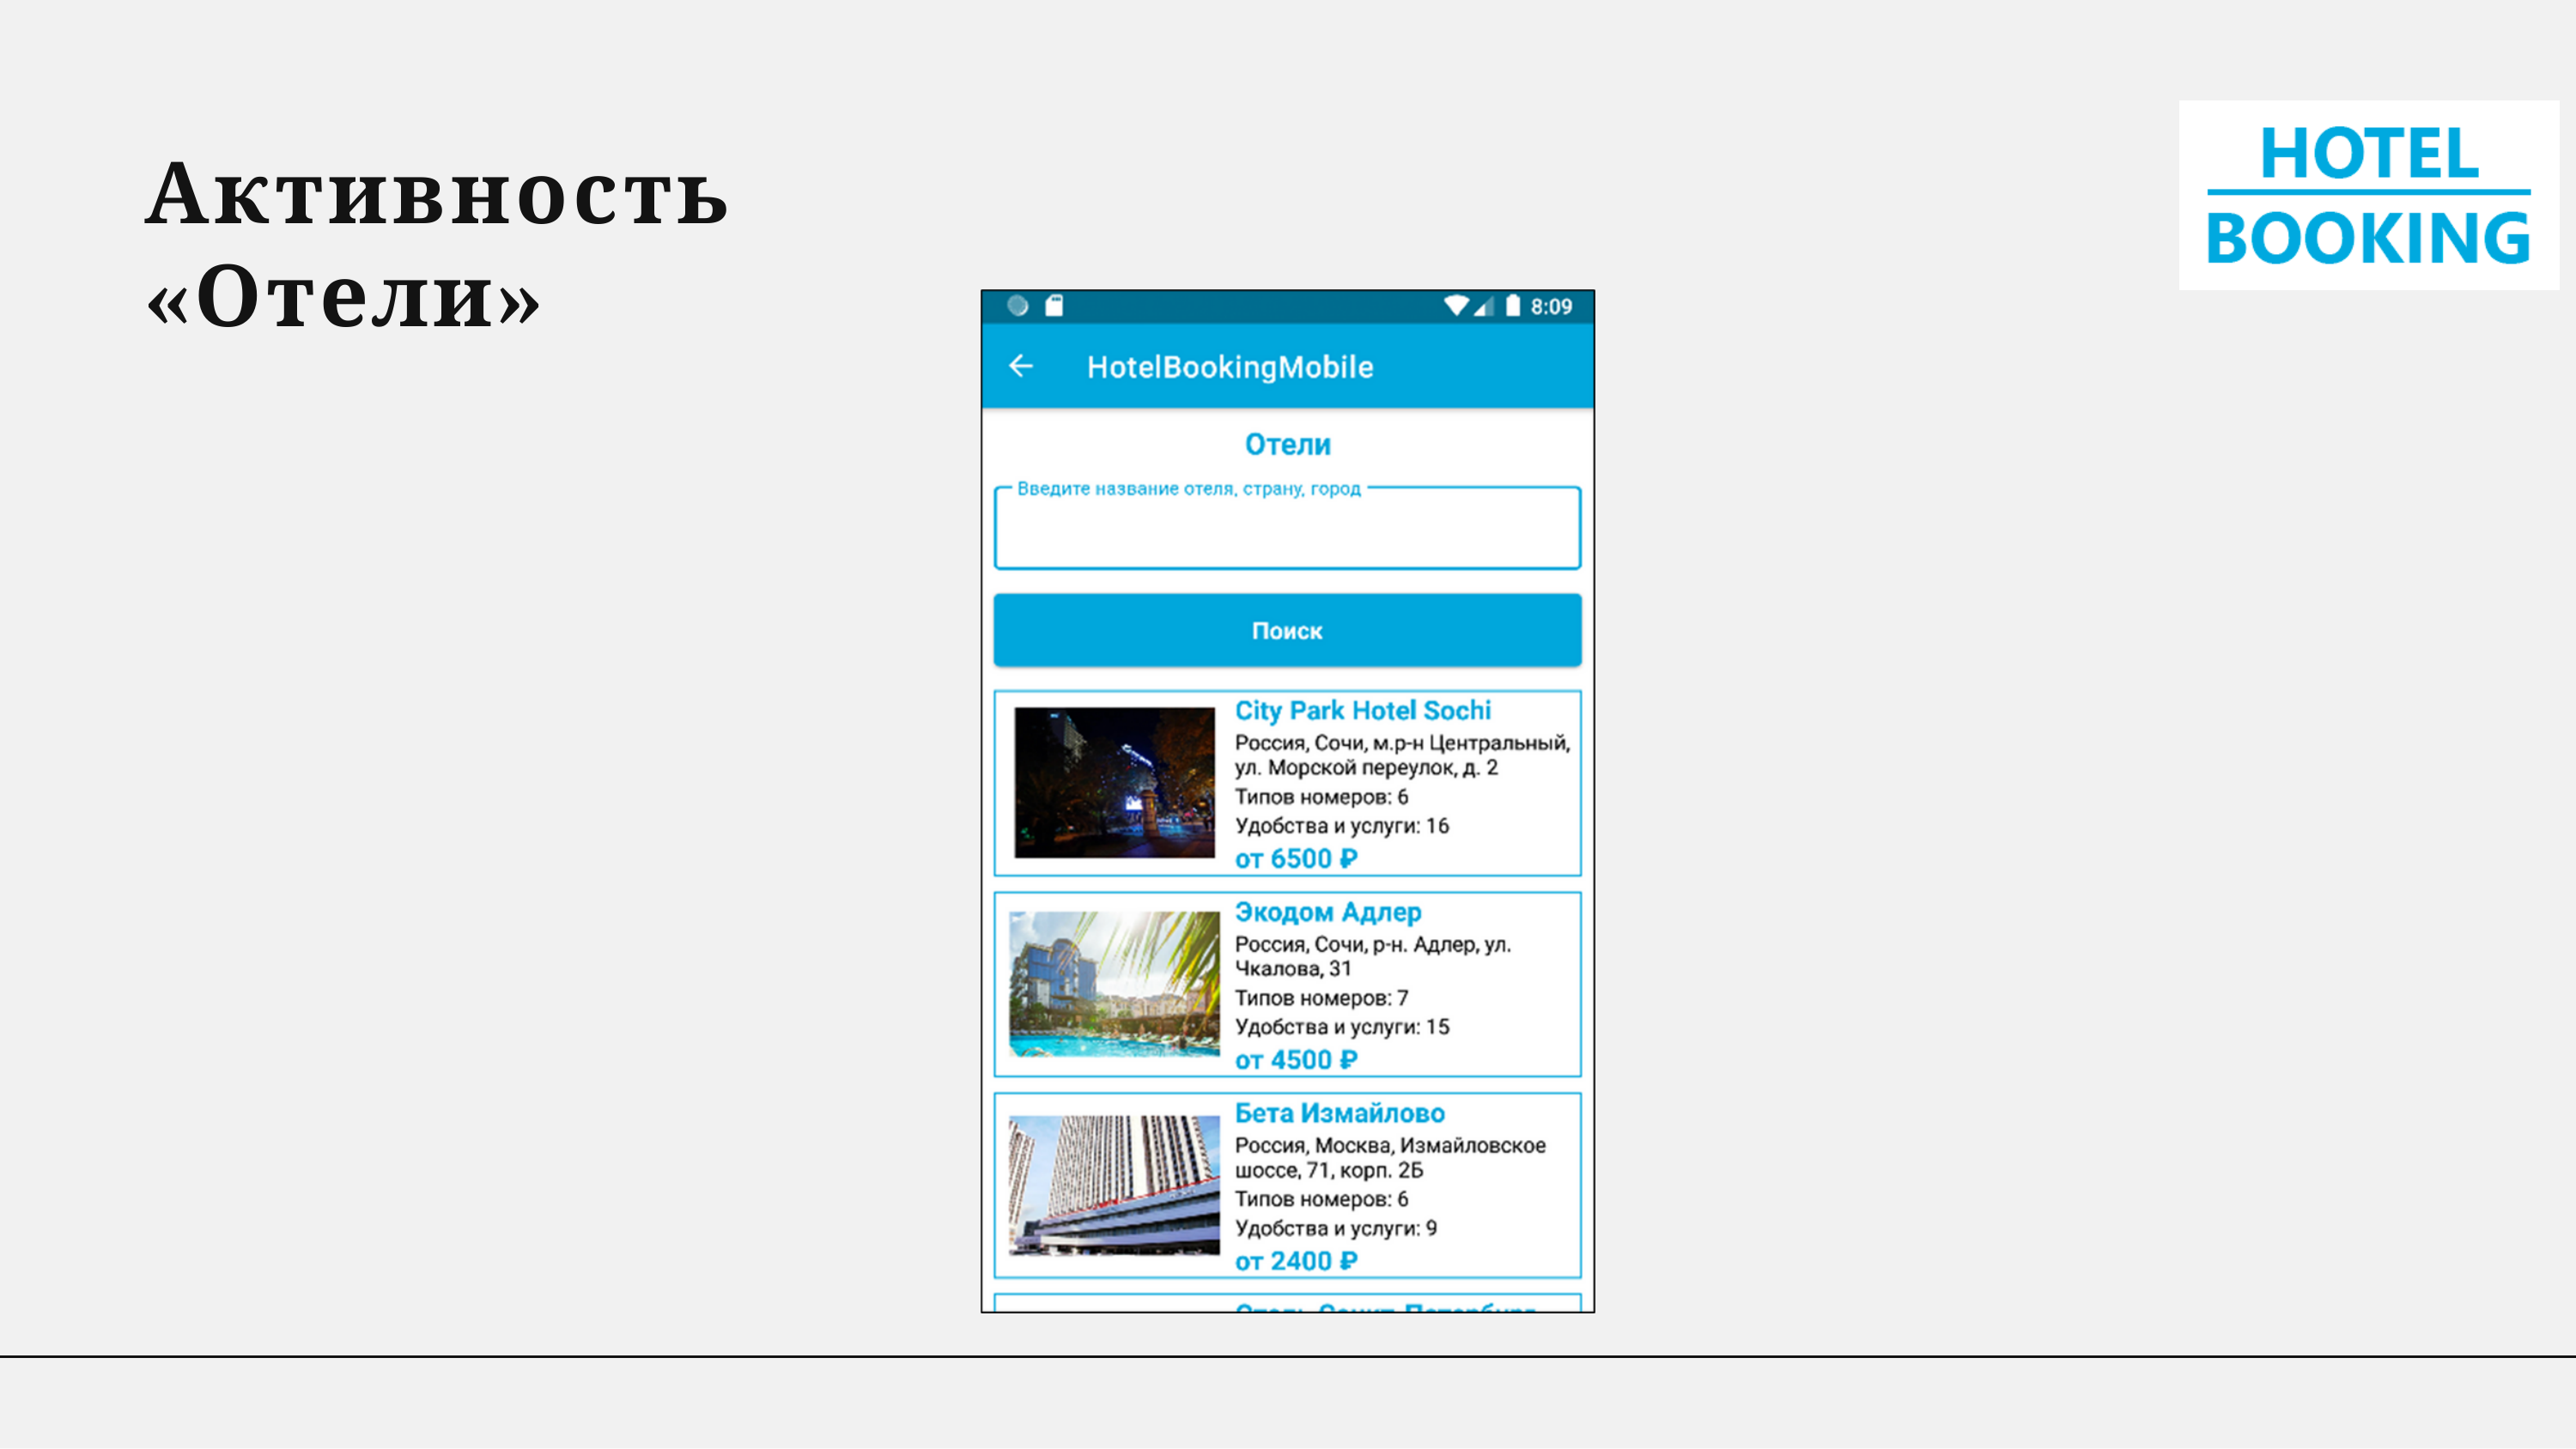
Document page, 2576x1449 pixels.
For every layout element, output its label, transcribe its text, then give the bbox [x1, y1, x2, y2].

picture [2178, 100, 2560, 291]
picture [1410, 1307, 1418, 1313]
title Активность «Отели» [143, 136, 1084, 380]
picture [980, 288, 1596, 1313]
picture [1240, 1307, 1249, 1313]
